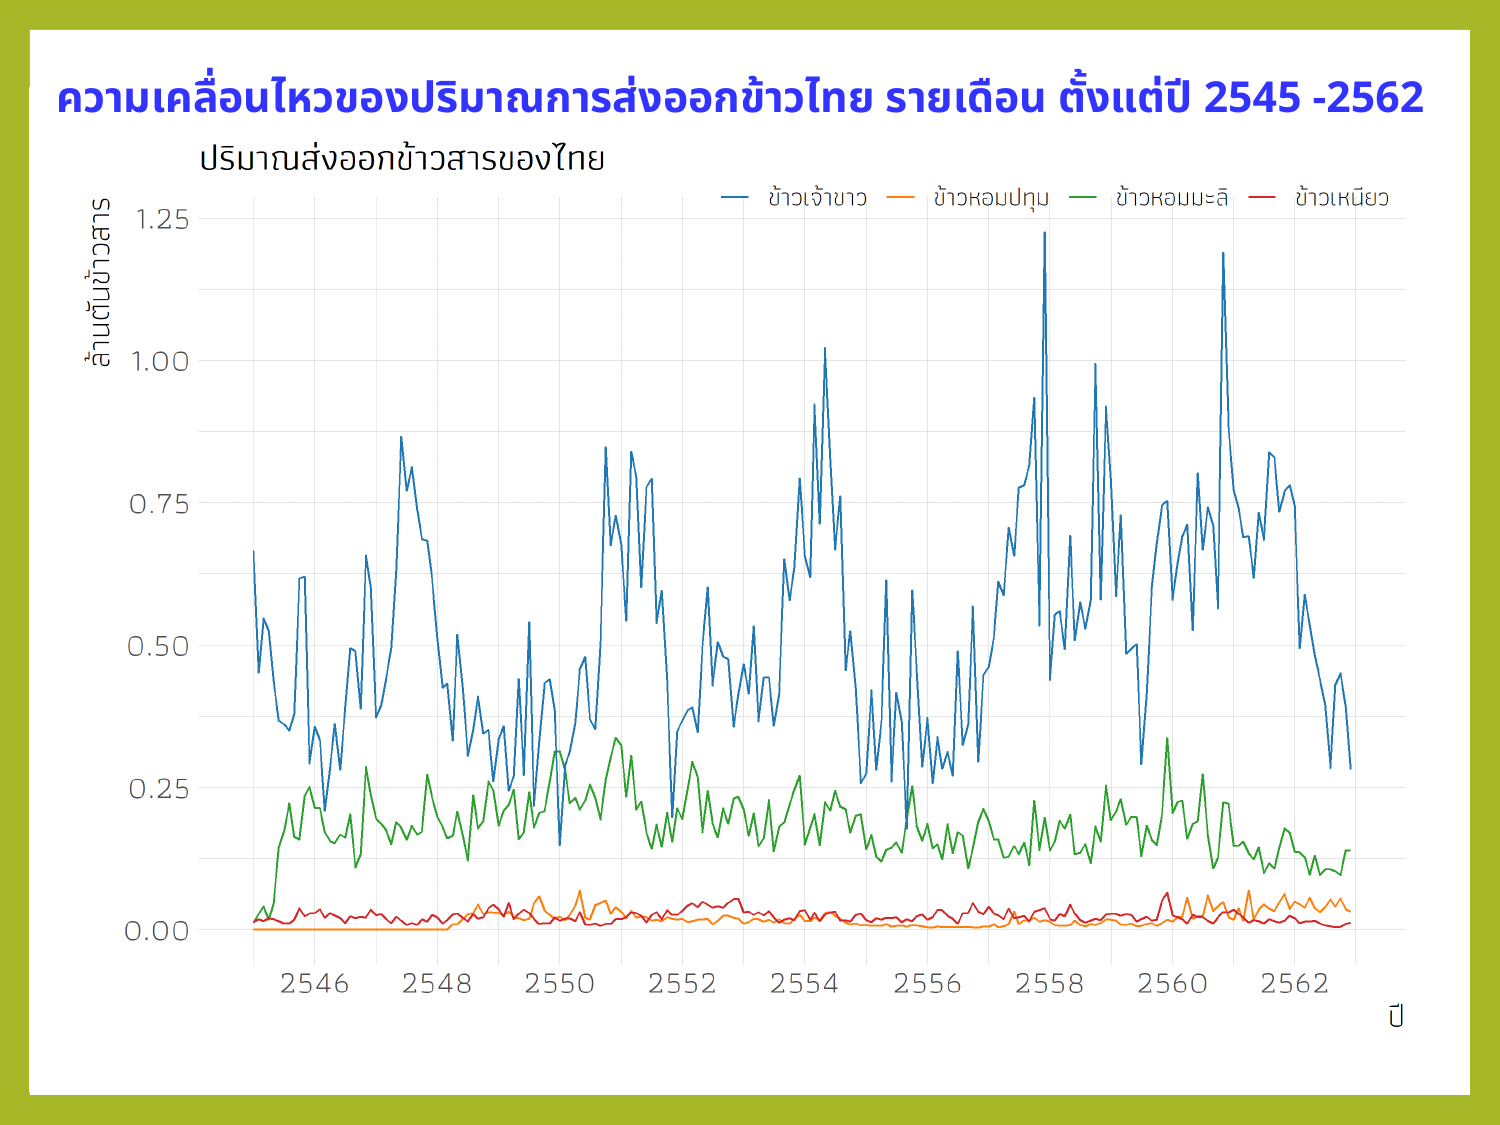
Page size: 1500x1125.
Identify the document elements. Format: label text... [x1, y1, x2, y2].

text_box ความเคลื่อนไหวของปริมาณการส่งออกข้าวไทย รายเดือน ตั้งแต่ปี 2545 -2562 [41, 41, 1442, 86]
picture [29, 86, 1465, 1093]
